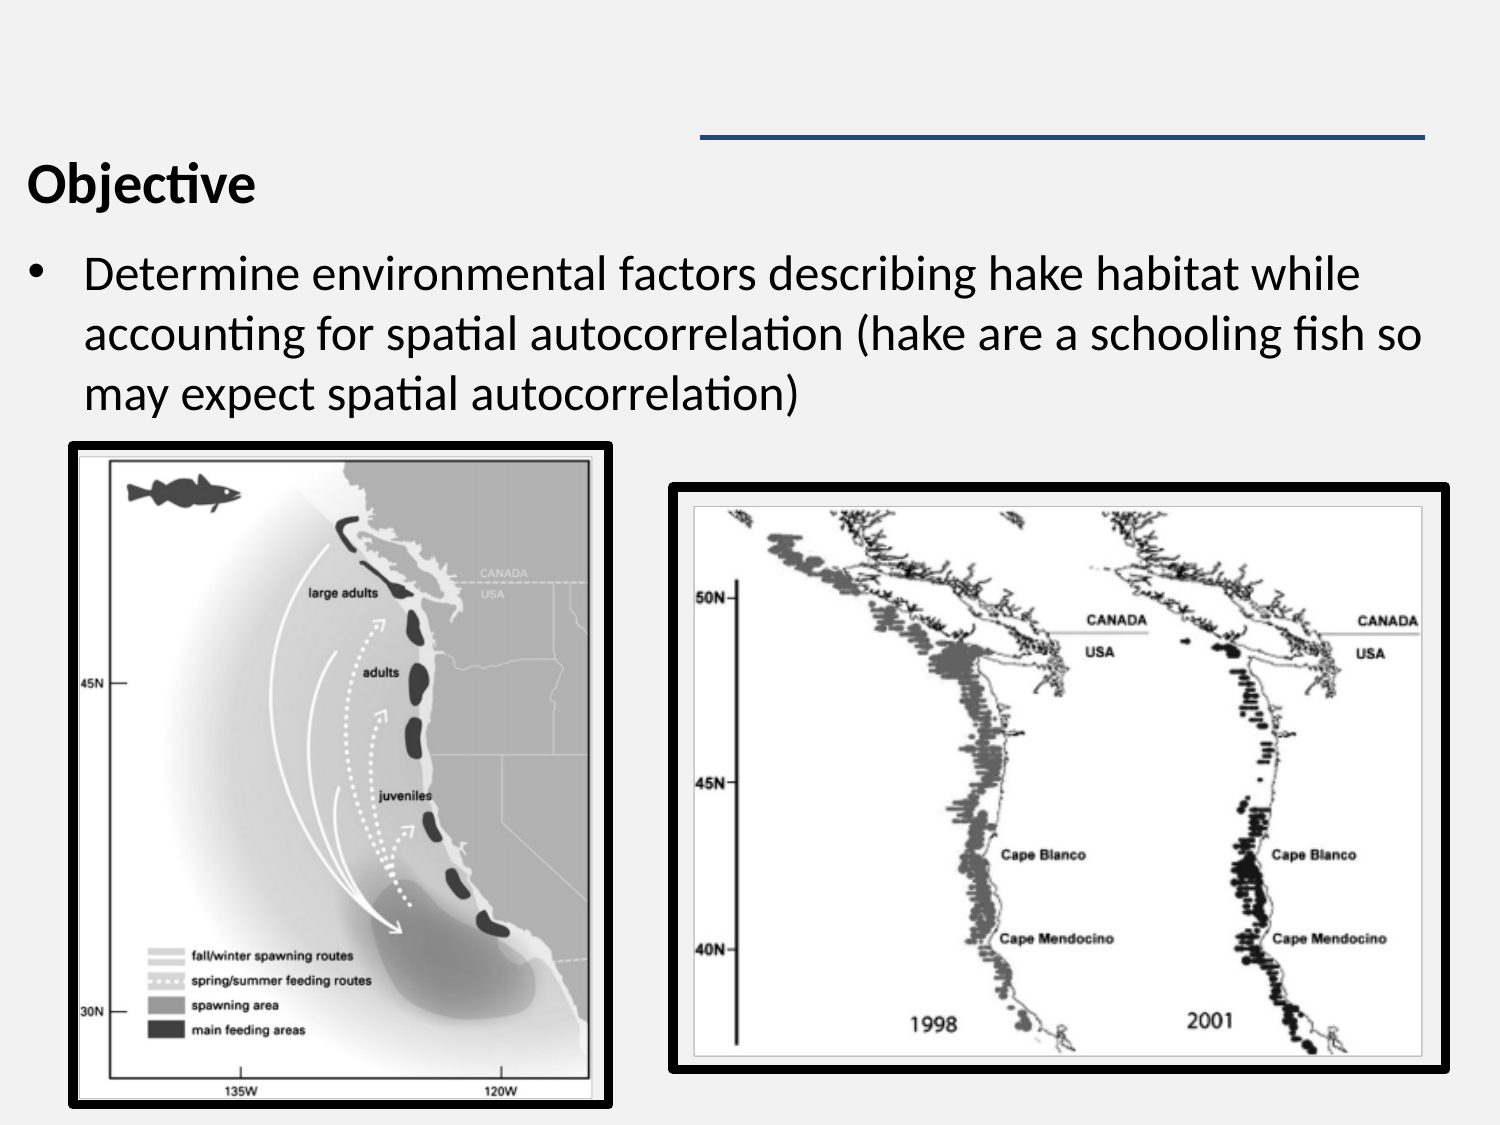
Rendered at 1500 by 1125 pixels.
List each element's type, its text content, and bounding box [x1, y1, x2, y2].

picture [677, 491, 1441, 1065]
picture [77, 449, 605, 1101]
list Objective Determine environmental factors describing hake habitat while accounting for spatial autocorrelation (hake are a schooling fish so may expect spatial autocorrelation) [12, 137, 1488, 1113]
